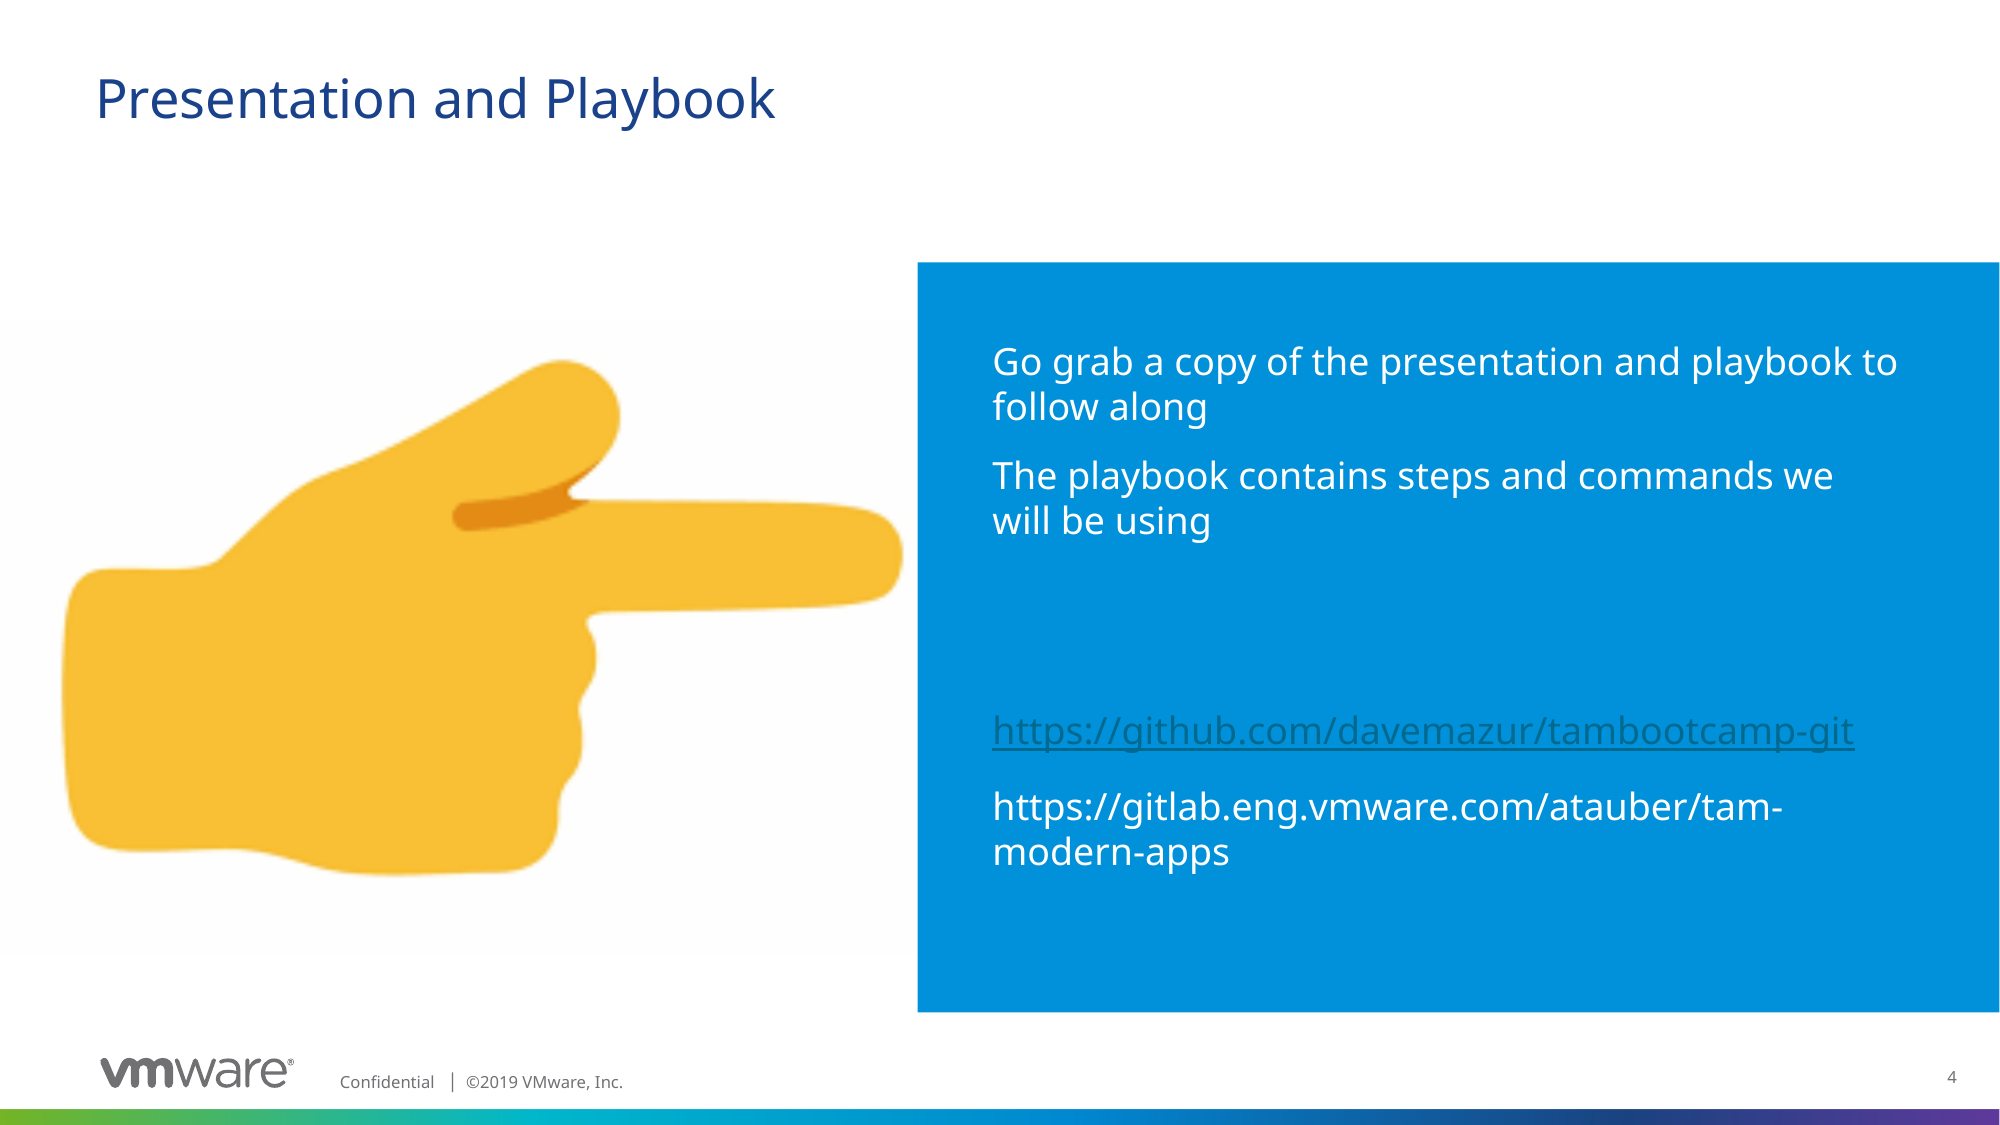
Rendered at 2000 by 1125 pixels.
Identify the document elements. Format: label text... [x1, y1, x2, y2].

list Go grab a copy of the presentation and playbook to follow along The playbook contains steps and commands we will be using https://github.com/davemazur/tambootcamp-git https://gitlab.eng.vmware.com/atauber/tam-modern-apps [917, 262, 2000, 1013]
picture [0, 319, 917, 956]
picture [0, 1109, 719, 1125]
picture [1075, 1109, 2000, 1125]
title Presentation and Playbook [95, 67, 1900, 131]
